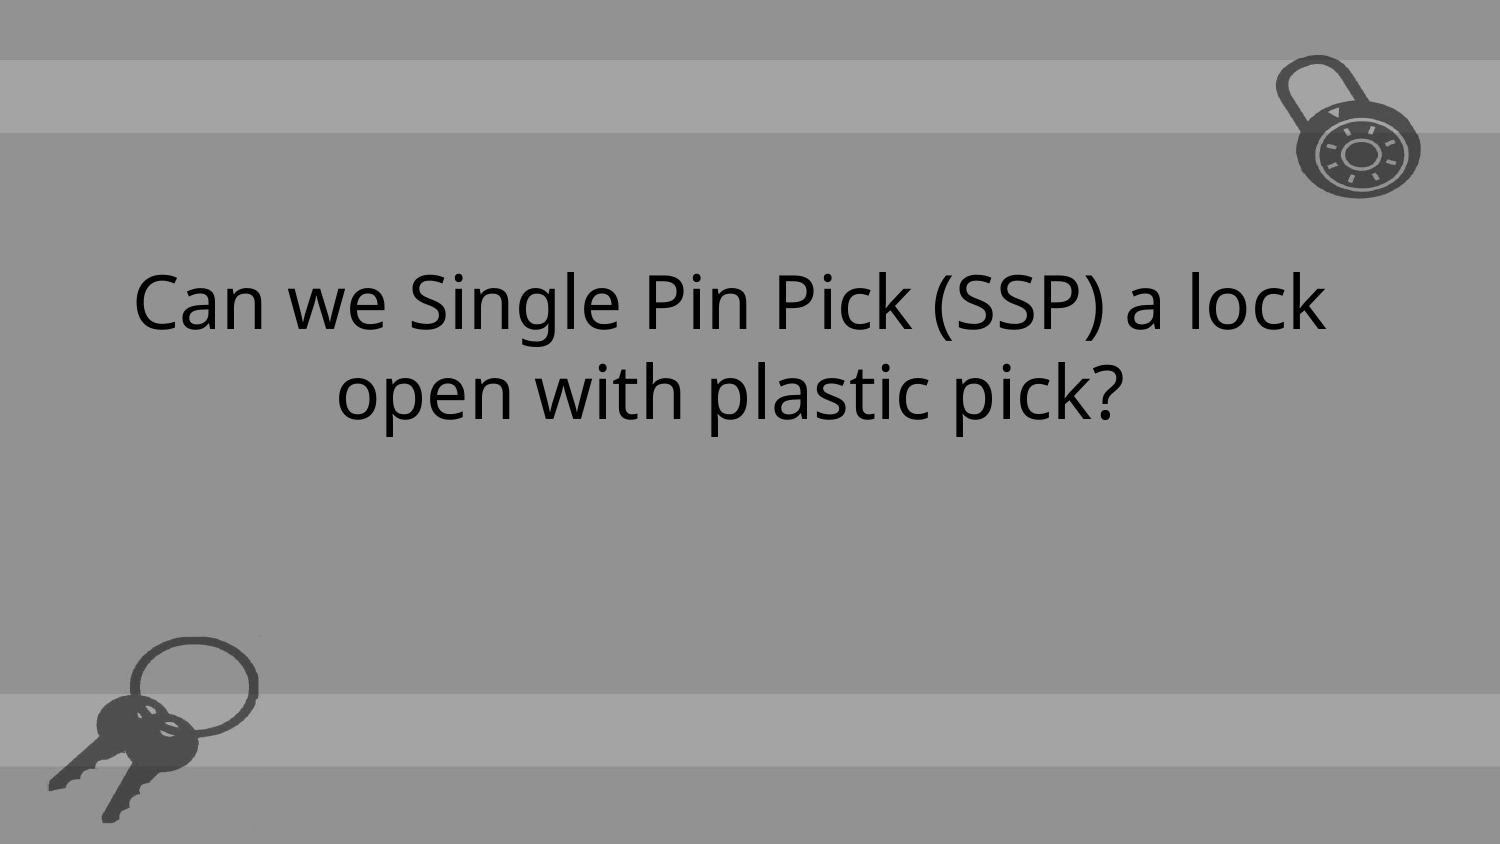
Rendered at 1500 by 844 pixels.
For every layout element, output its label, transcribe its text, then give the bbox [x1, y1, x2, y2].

picture [0, 0, 1500, 844]
text_box Can we Single Pin Pick (SSP) a lock open with plastic pick? [92, 239, 1369, 844]
